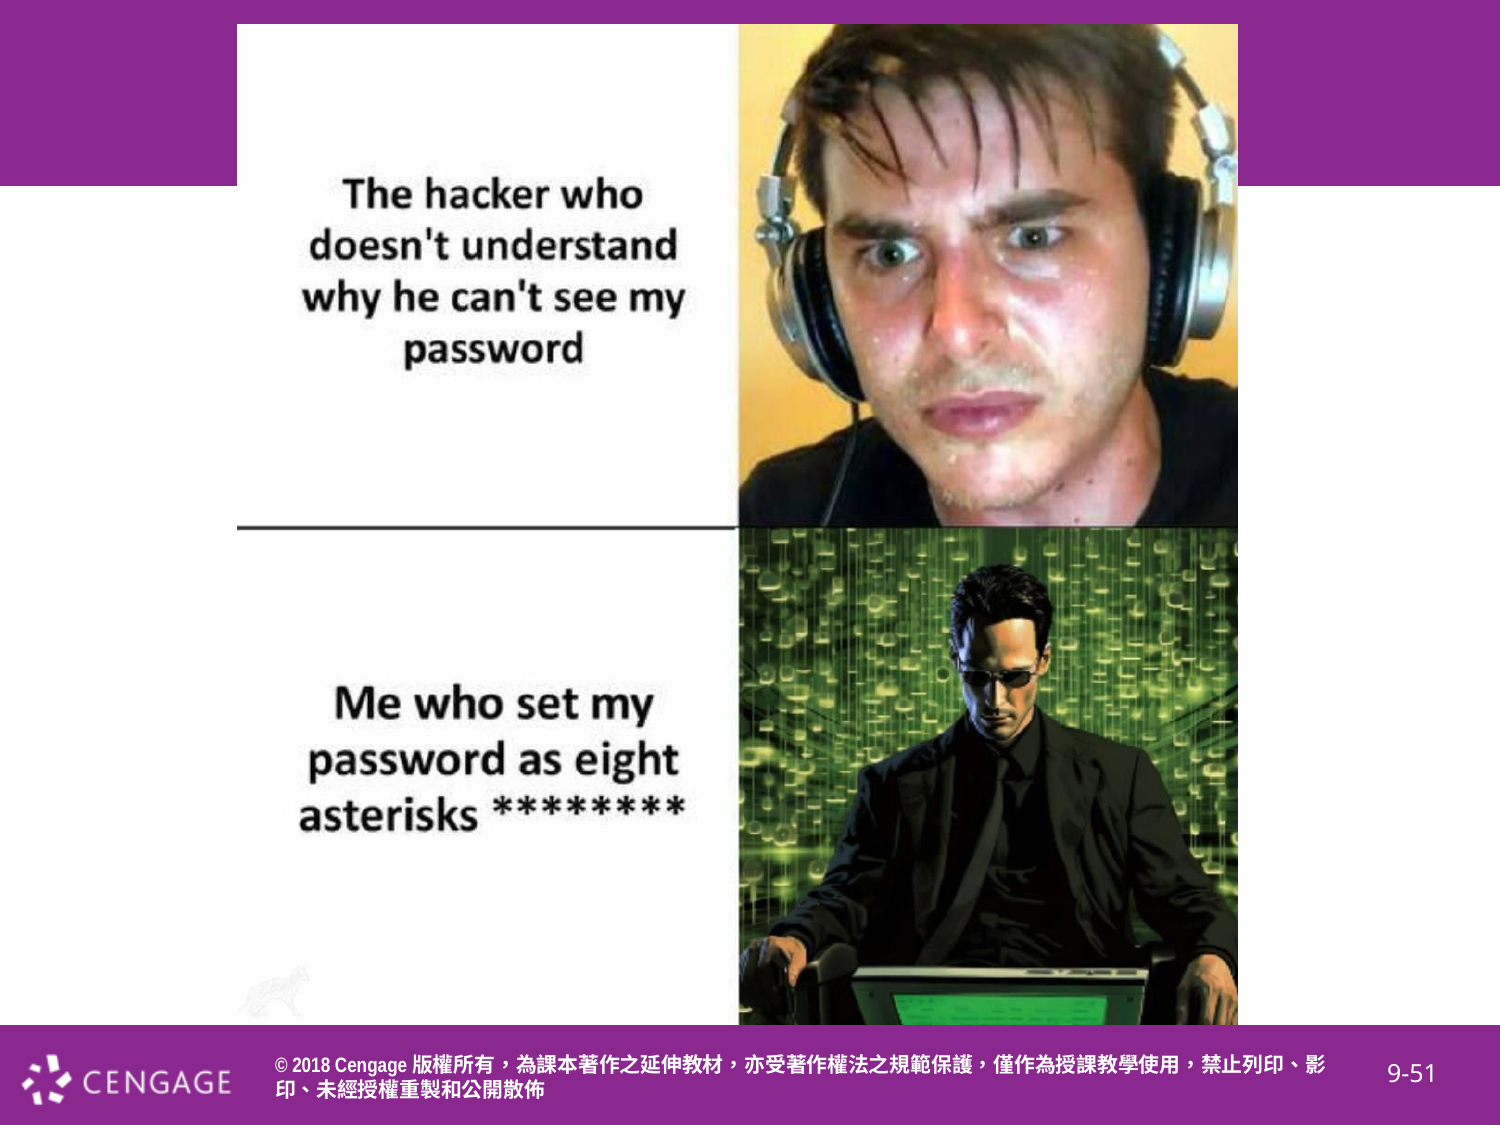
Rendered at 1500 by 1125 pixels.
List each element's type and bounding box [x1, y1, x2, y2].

picture [12, 1045, 236, 1113]
picture [237, 24, 1238, 1026]
